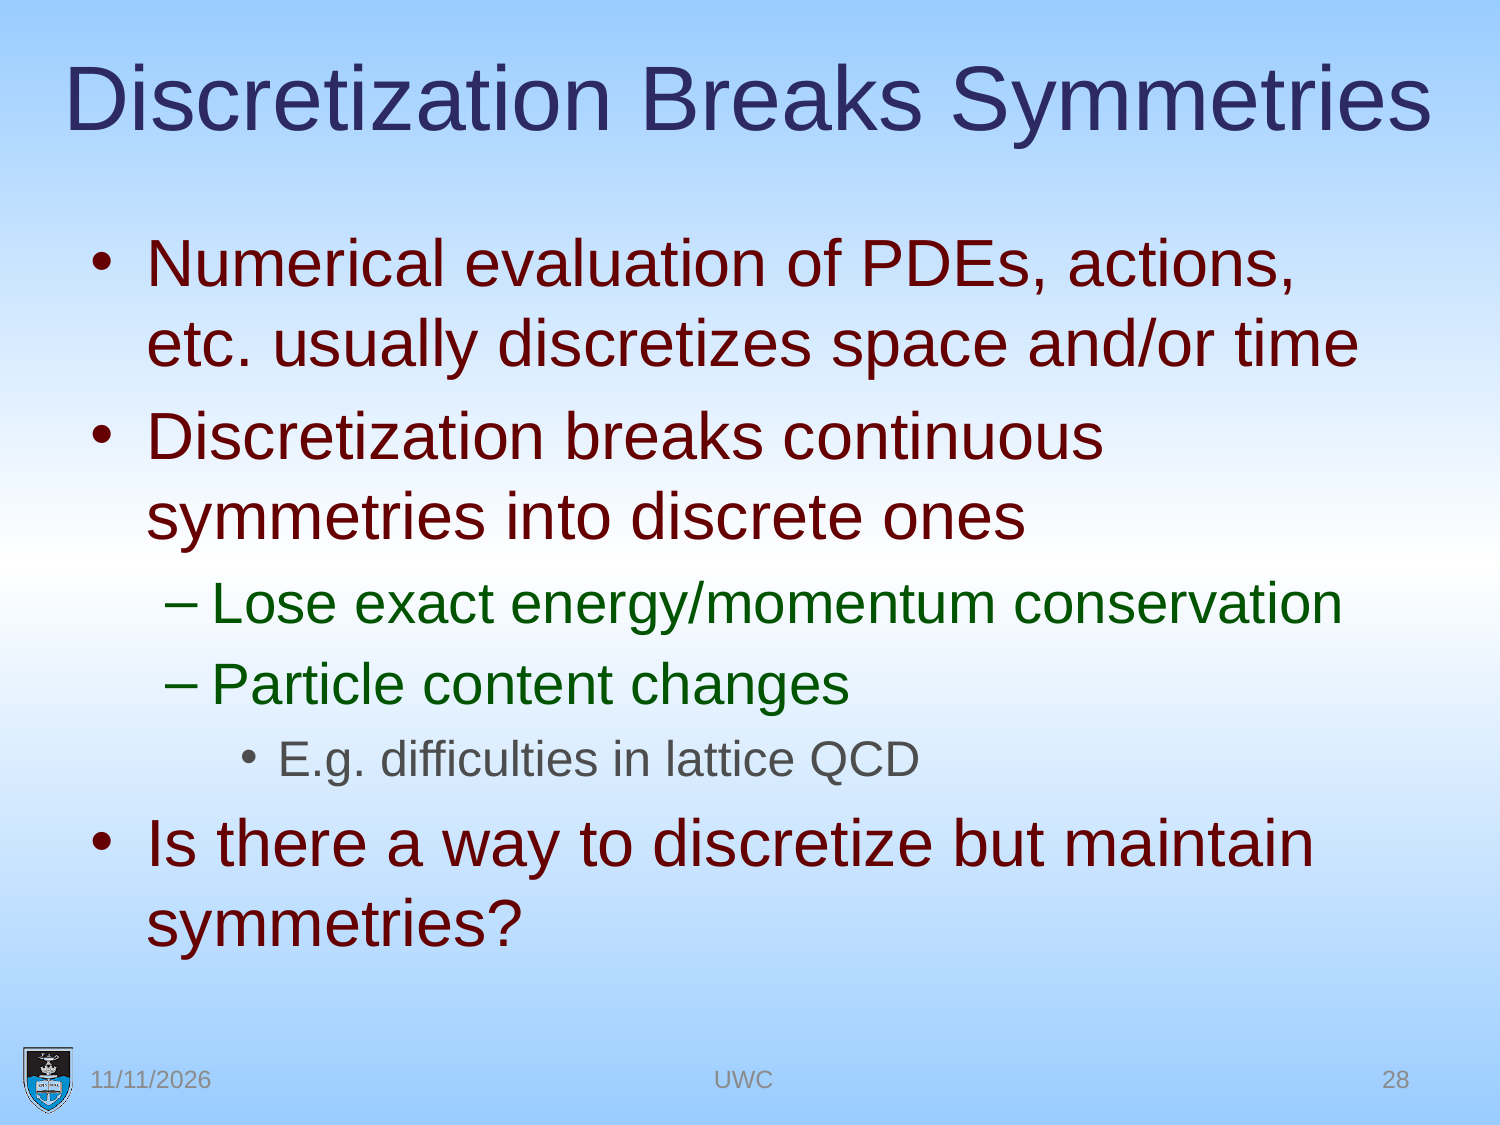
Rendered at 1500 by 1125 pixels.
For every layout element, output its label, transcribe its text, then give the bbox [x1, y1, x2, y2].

list Numerical evaluation of PDEs, actions, etc. usually discretizes space and/or time Discretization breaks continuous symmetries into discrete ones Lose exact energy/momentum conservation Particle content changes E.g. difficulties in lattice QCD Is there a way to discretize but maintain symmetries? [75, 212, 1425, 1013]
picture [23, 1047, 73, 1114]
title Discretization Breaks Symmetries [0, 0, 1500, 188]
footer UWC [487, 1048, 1000, 1109]
slide_number 28 [1074, 1048, 1425, 1109]
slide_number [75, 1048, 425, 1109]
